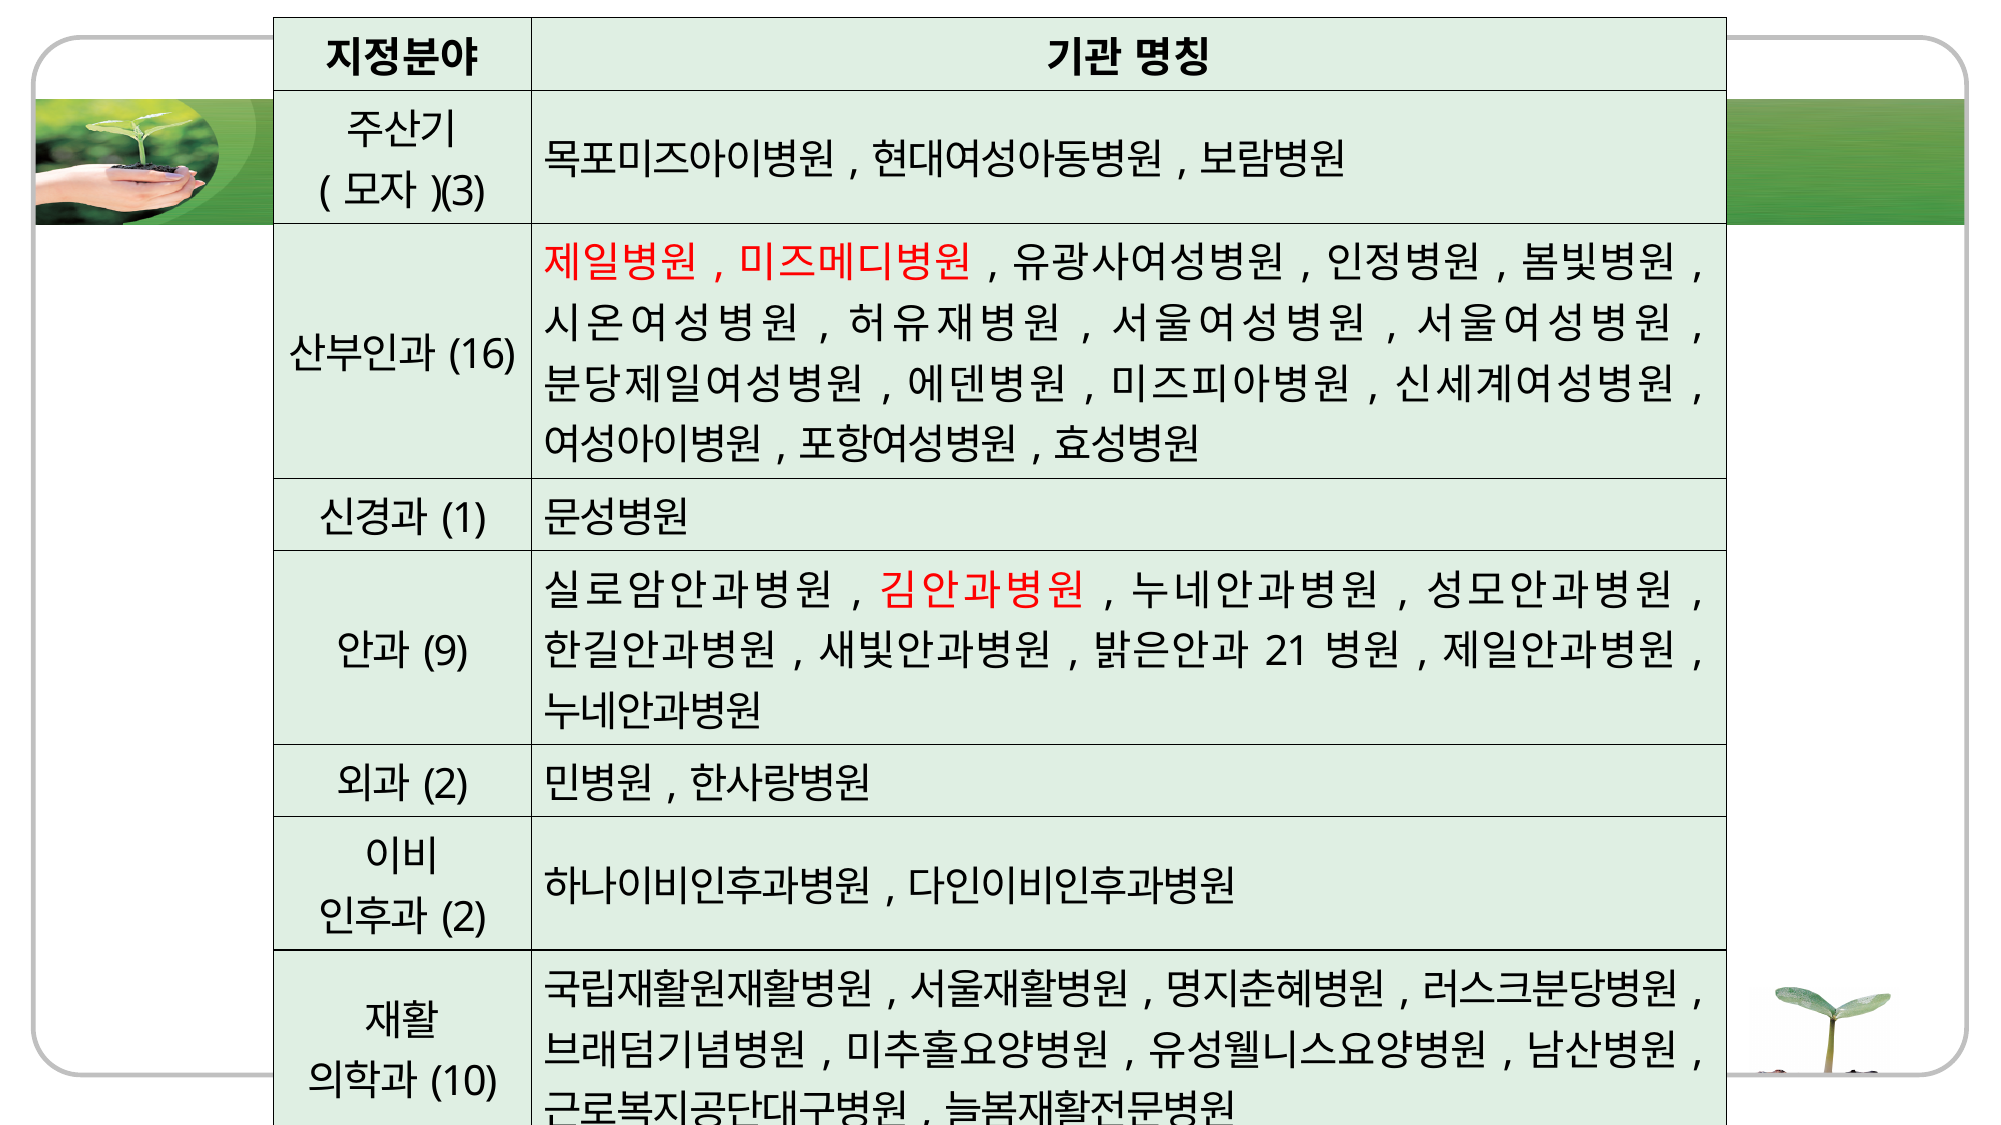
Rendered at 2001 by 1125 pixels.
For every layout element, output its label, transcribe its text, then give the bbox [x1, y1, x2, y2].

table_cell 외과(2) [274, 745, 531, 816]
table_cell 안과(9) [274, 551, 531, 744]
table_cell 제일병원,미즈메디병원,유광사여성병원,인정병원,봄빛병원,시온여성병원,허유재병원,서울여성병원,서울여성병원,분당제일여성병원,에덴병원,미즈피아병원,신세계여성병원,여성아이병원,포항여성병원,효성병원 [532, 224, 1726, 478]
table_cell 신경과(1) [274, 479, 531, 550]
table_header 지정분야 [274, 18, 531, 90]
table_cell 재활 의학과(10) [274, 951, 531, 1125]
table_cell 이비 인후과(2) [274, 817, 531, 949]
table_cell 민병원,한사랑병원 [532, 745, 1726, 816]
table_cell 하나이비인후과병원,다인이비인후과병원 [532, 817, 1726, 949]
table_cell 국립재활원재활병원,서울재활병원,명지춘혜병원,러스크분당병원,브래덤기념병원,미추홀요양병원,유성웰니스요양병원,남산병원,근로복지공단대구병원,늘봄재활전문병원 [532, 951, 1726, 1125]
picture [1727, 99, 1964, 225]
table_cell 주산기 (모자)(3) [274, 91, 531, 223]
table_cell 문성병원 [532, 479, 1726, 550]
table_header 기관 명칭 [532, 18, 1726, 90]
table_cell 목포미즈아이병원,현대여성아동병원,보람병원 [532, 91, 1726, 223]
picture [36, 99, 273, 225]
table_cell 실로암안과병원,김안과병원,누네안과병원,성모안과병원,한길안과병원,새빛안과병원,밝은안과21병원,제일안과병원,누네안과병원 [532, 551, 1726, 744]
picture [1749, 987, 1900, 1072]
table_cell 산부인과(16) [274, 224, 531, 478]
